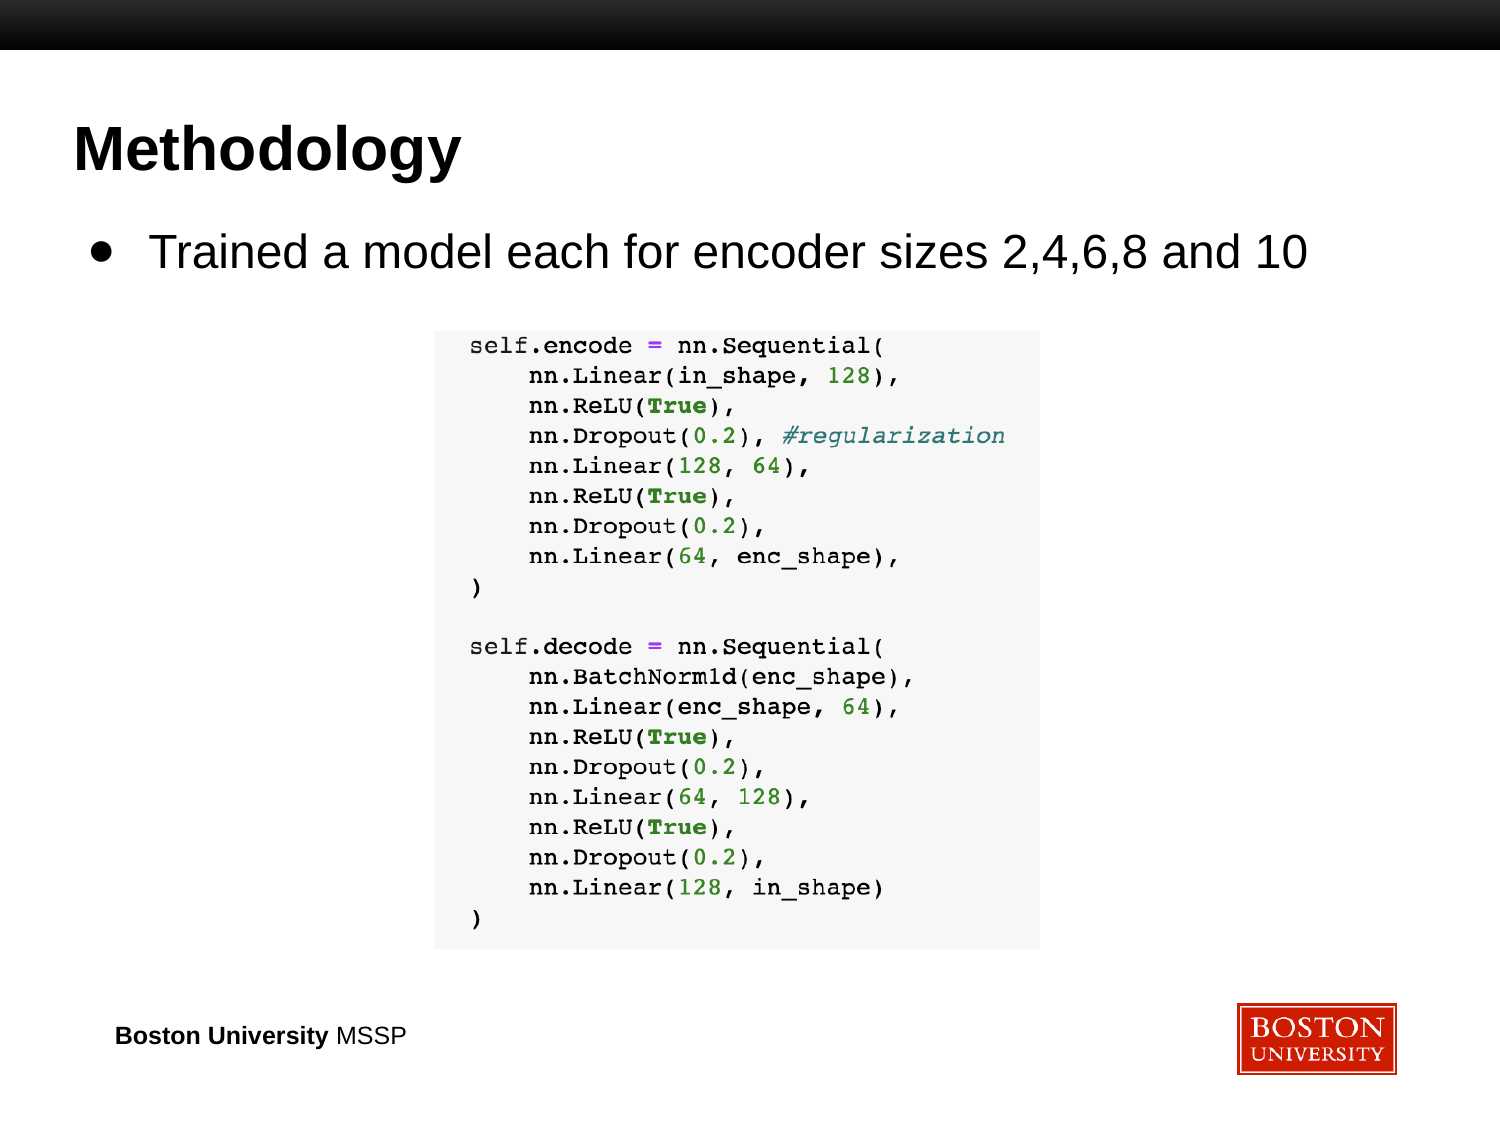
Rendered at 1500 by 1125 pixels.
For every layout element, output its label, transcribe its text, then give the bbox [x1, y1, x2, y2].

picture [1237, 1003, 1397, 1075]
picture [434, 330, 1040, 949]
title Trained a model each for encoder sizes 2,4,6,8 and 10 [58, 212, 1359, 874]
title Methodology [58, 100, 1359, 212]
